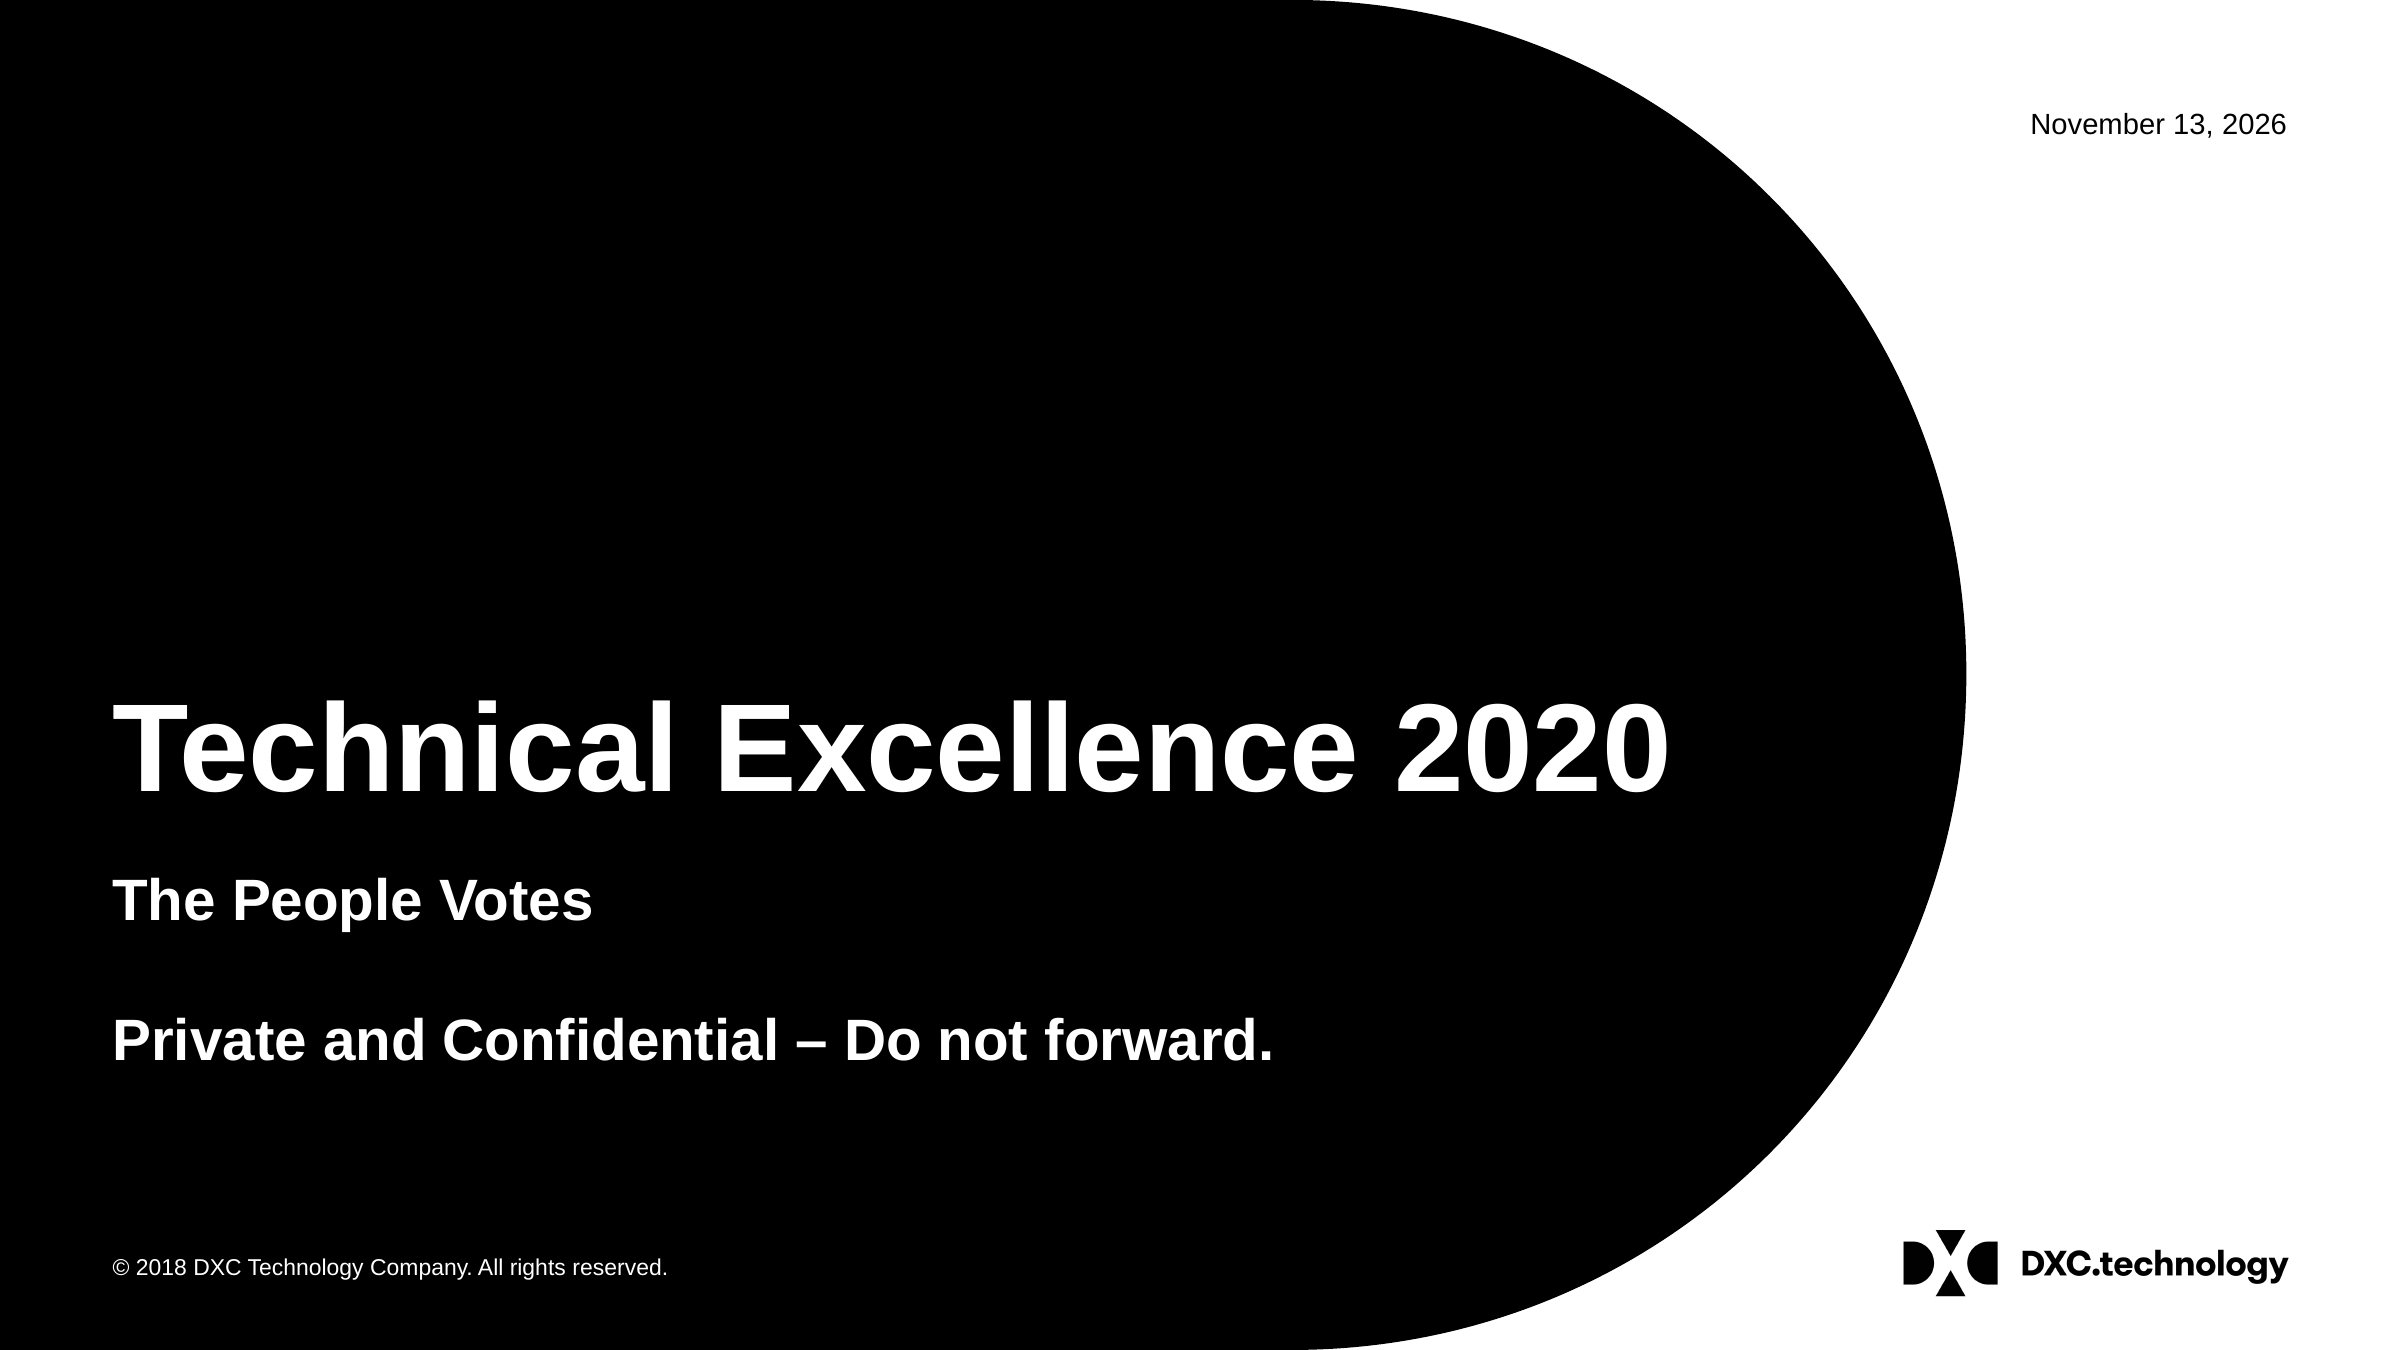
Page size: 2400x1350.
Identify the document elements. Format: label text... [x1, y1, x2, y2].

title Technical Excellence 2020 [112, 337, 1763, 818]
subtitle The People Votes Private and Confidential – Do not forward. [112, 862, 1763, 1013]
